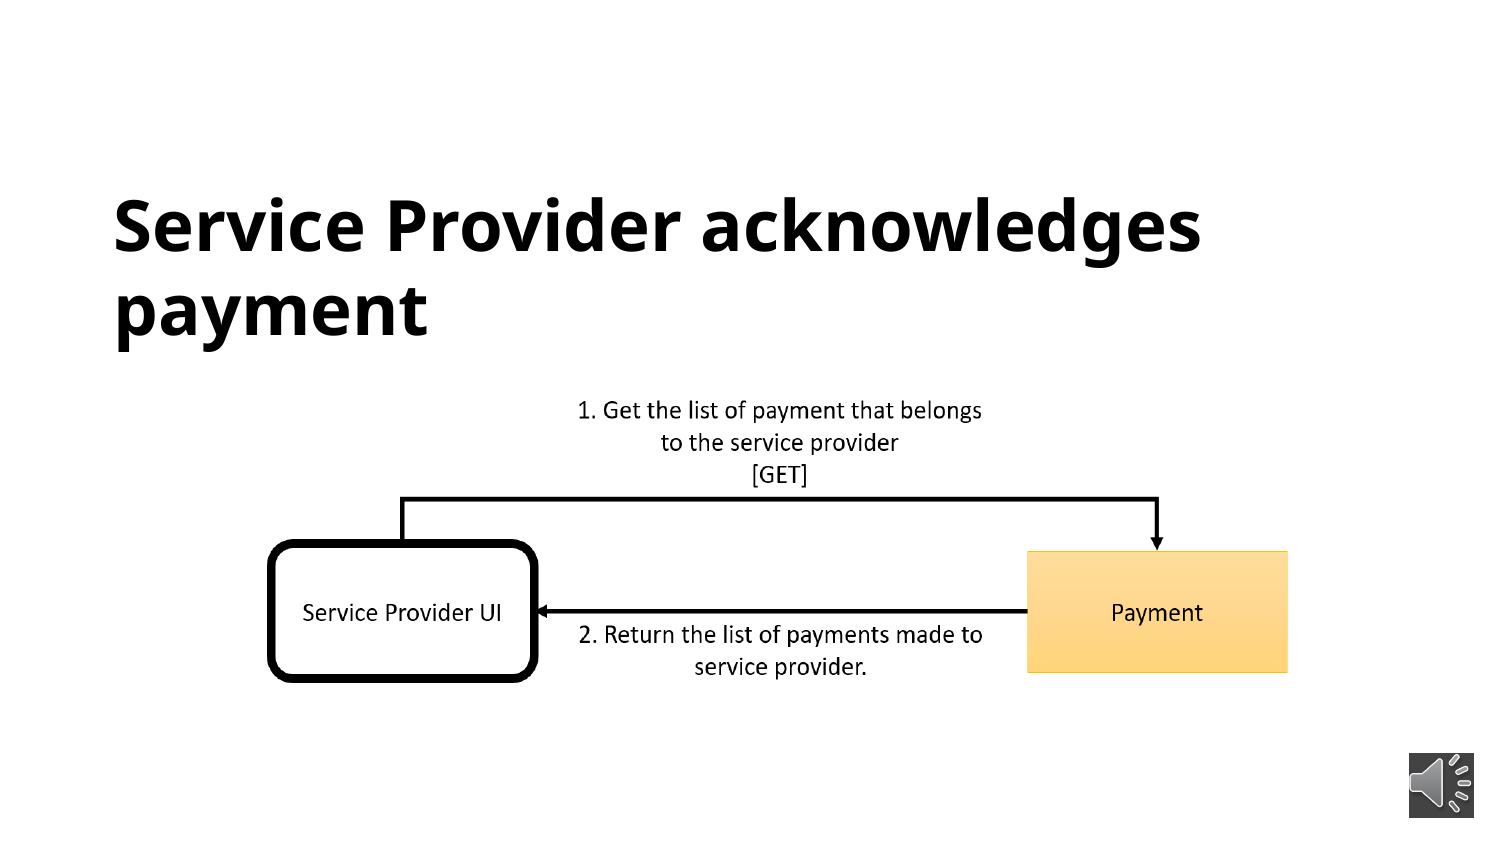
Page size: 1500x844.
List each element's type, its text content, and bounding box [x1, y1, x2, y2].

picture [59, 388, 1442, 693]
picture [1408, 751, 1476, 819]
title Service Provider acknowledges payment [98, 165, 1362, 304]
slide_number 16 [1389, 764, 1480, 830]
